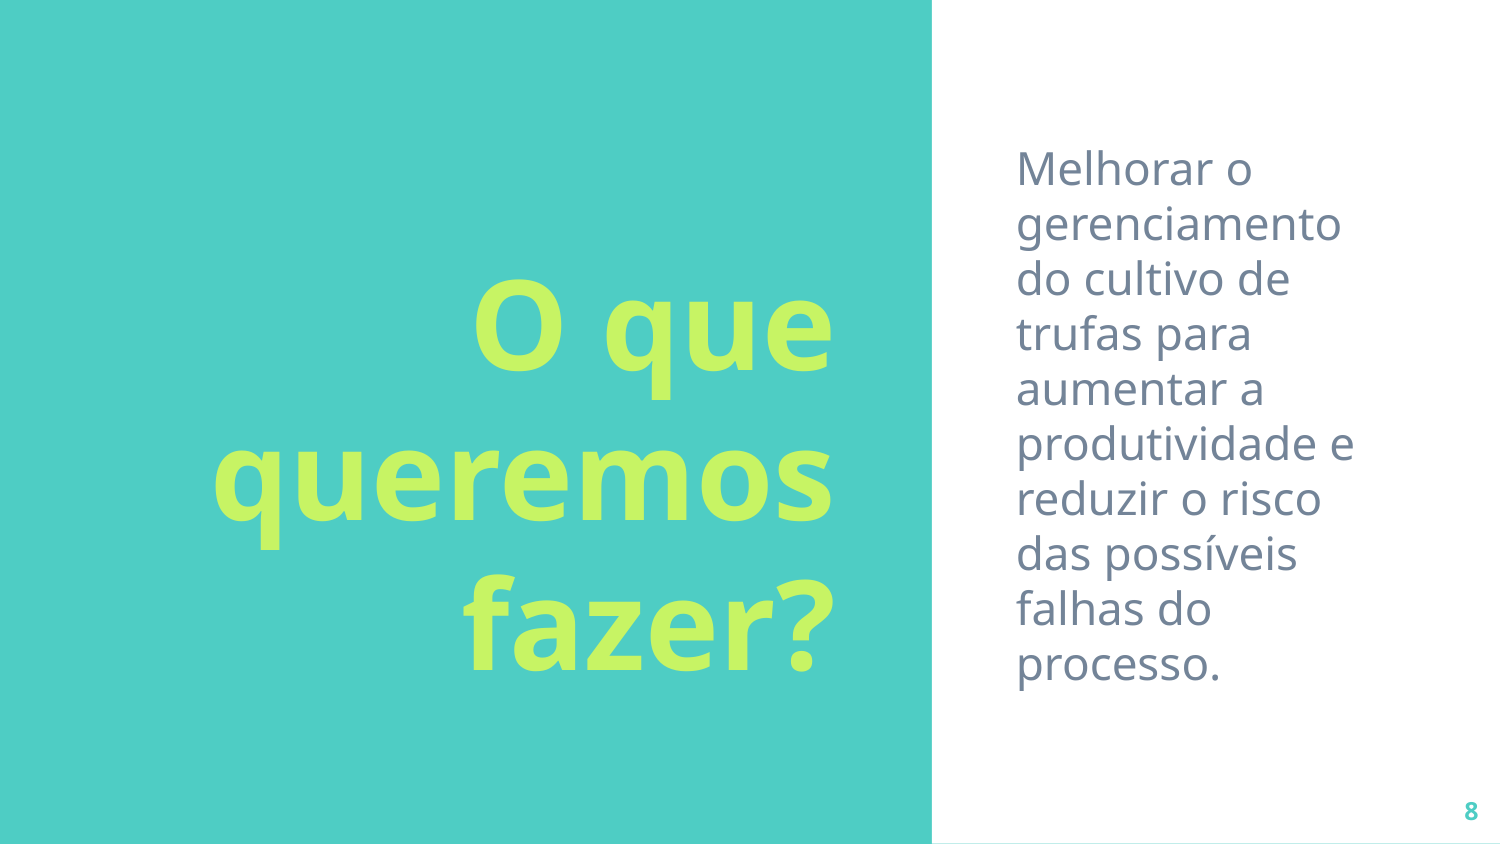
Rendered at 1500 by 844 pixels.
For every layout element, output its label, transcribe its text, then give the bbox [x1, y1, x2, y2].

subtitle Melhorar o gerenciamento do cultivo de trufas para aumentar a produtividade e reduzir o risco das possíveis falhas do processo. [1000, 469, 1403, 705]
slide_number 8 [1403, 780, 1494, 832]
title O que queremos fazer? [112, 475, 852, 711]
